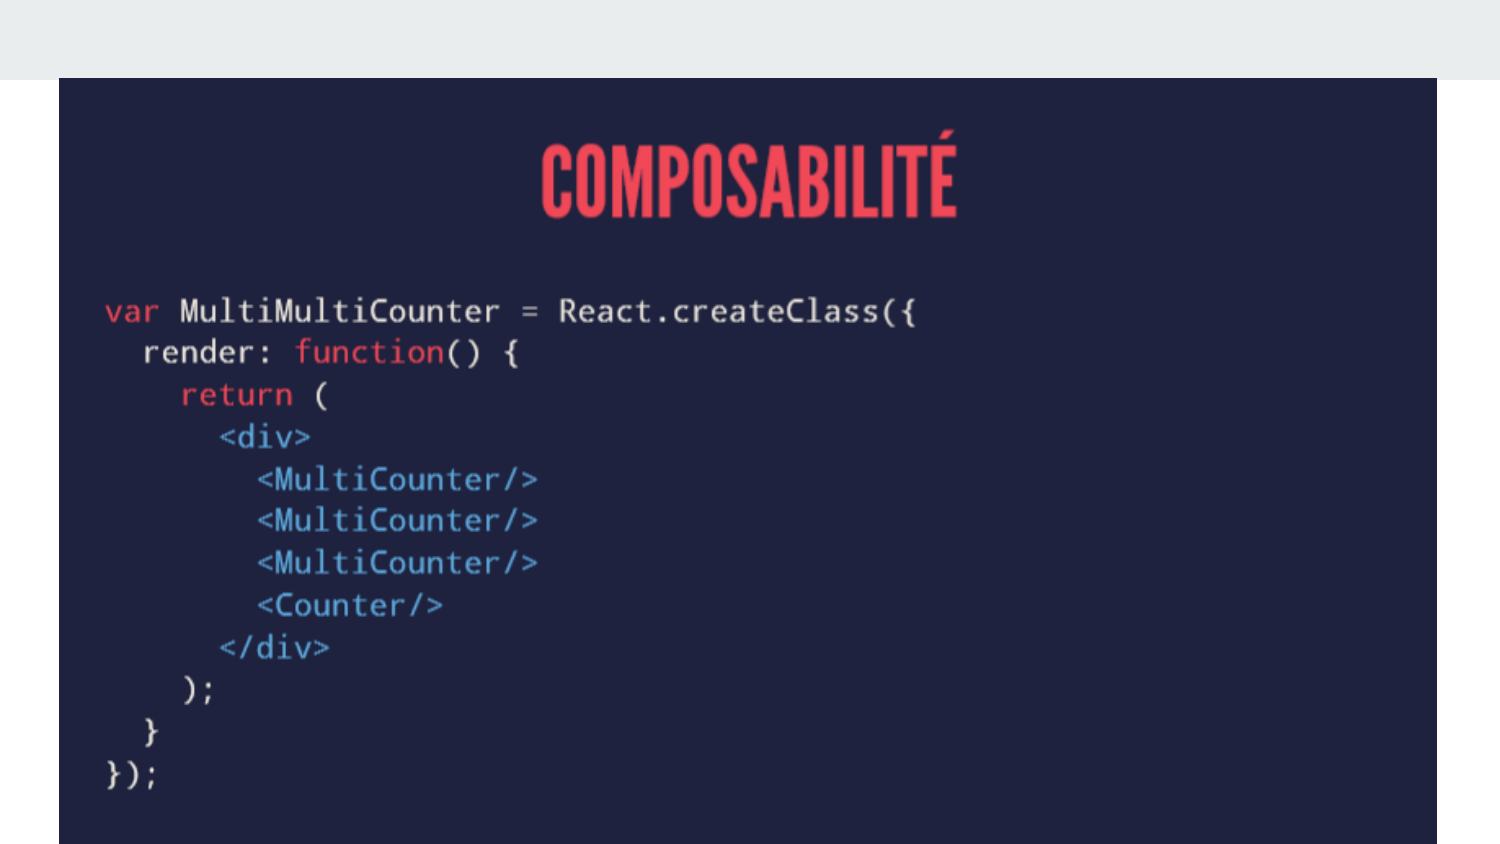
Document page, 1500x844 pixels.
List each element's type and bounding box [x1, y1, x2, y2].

picture [59, 78, 1437, 844]
